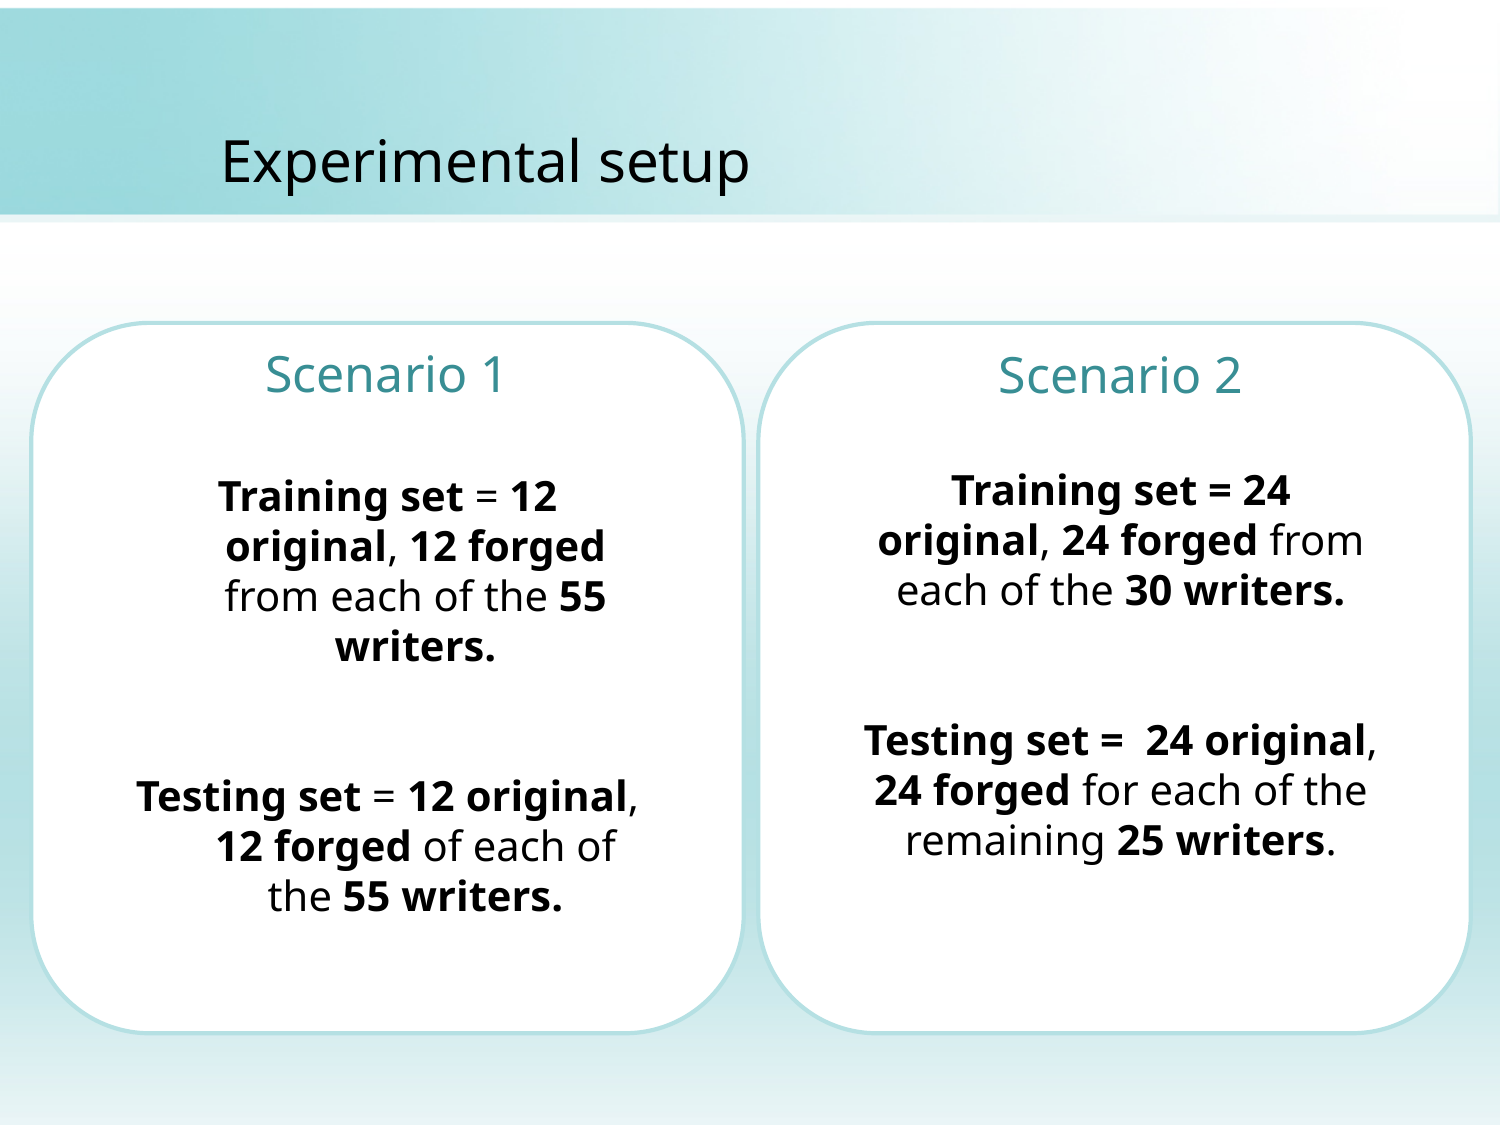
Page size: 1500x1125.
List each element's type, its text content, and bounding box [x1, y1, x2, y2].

text_box [746, 487, 756, 583]
text_box Scenario 2 Training set = 24 original, 24 forged from each of the 30 writers. Testing set = 24 original, 24 forged for each of the remaining 25 writers. [846, 334, 1396, 873]
title Experimental setup [204, 35, 1328, 202]
text_box Scenario 1 Training set = 12 original, 12 forged from each of the 55 writers. Testing set = 12 original, 12 forged of each of the 55 writers. [112, 333, 662, 929]
text_box [29, 320, 746, 1036]
picture [0, 0, 1500, 1125]
text_box [756, 320, 1473, 1036]
